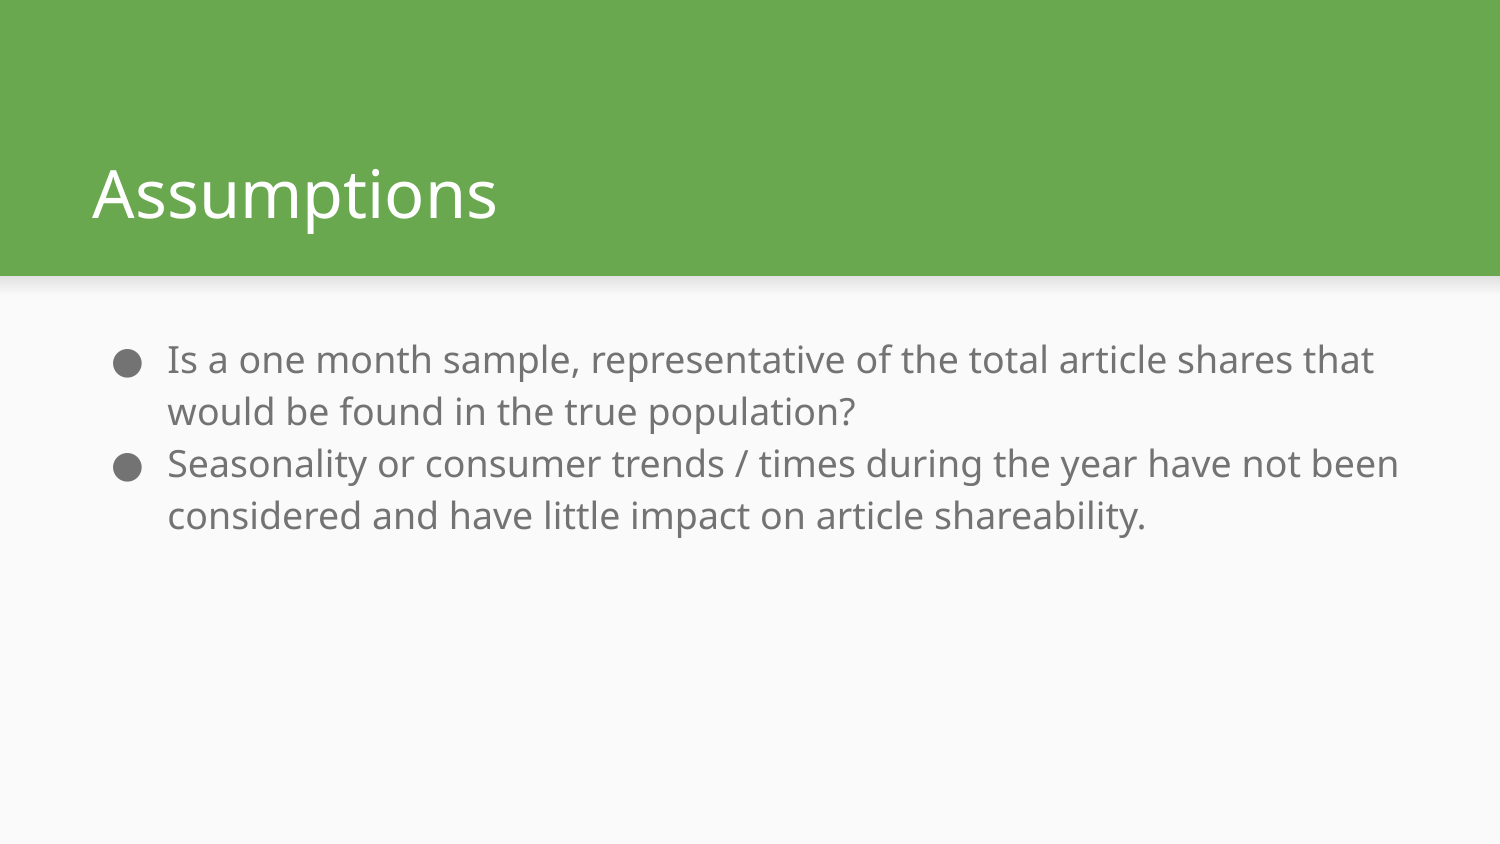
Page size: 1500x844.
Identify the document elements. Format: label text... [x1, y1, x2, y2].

title Assumptions [77, 121, 1427, 248]
list Is a one month sample, representative of the total article shares that would be found in the true population? Seasonality or consumer trends / times during the year have not been considered and have little impact on article shareability. [77, 314, 1427, 572]
